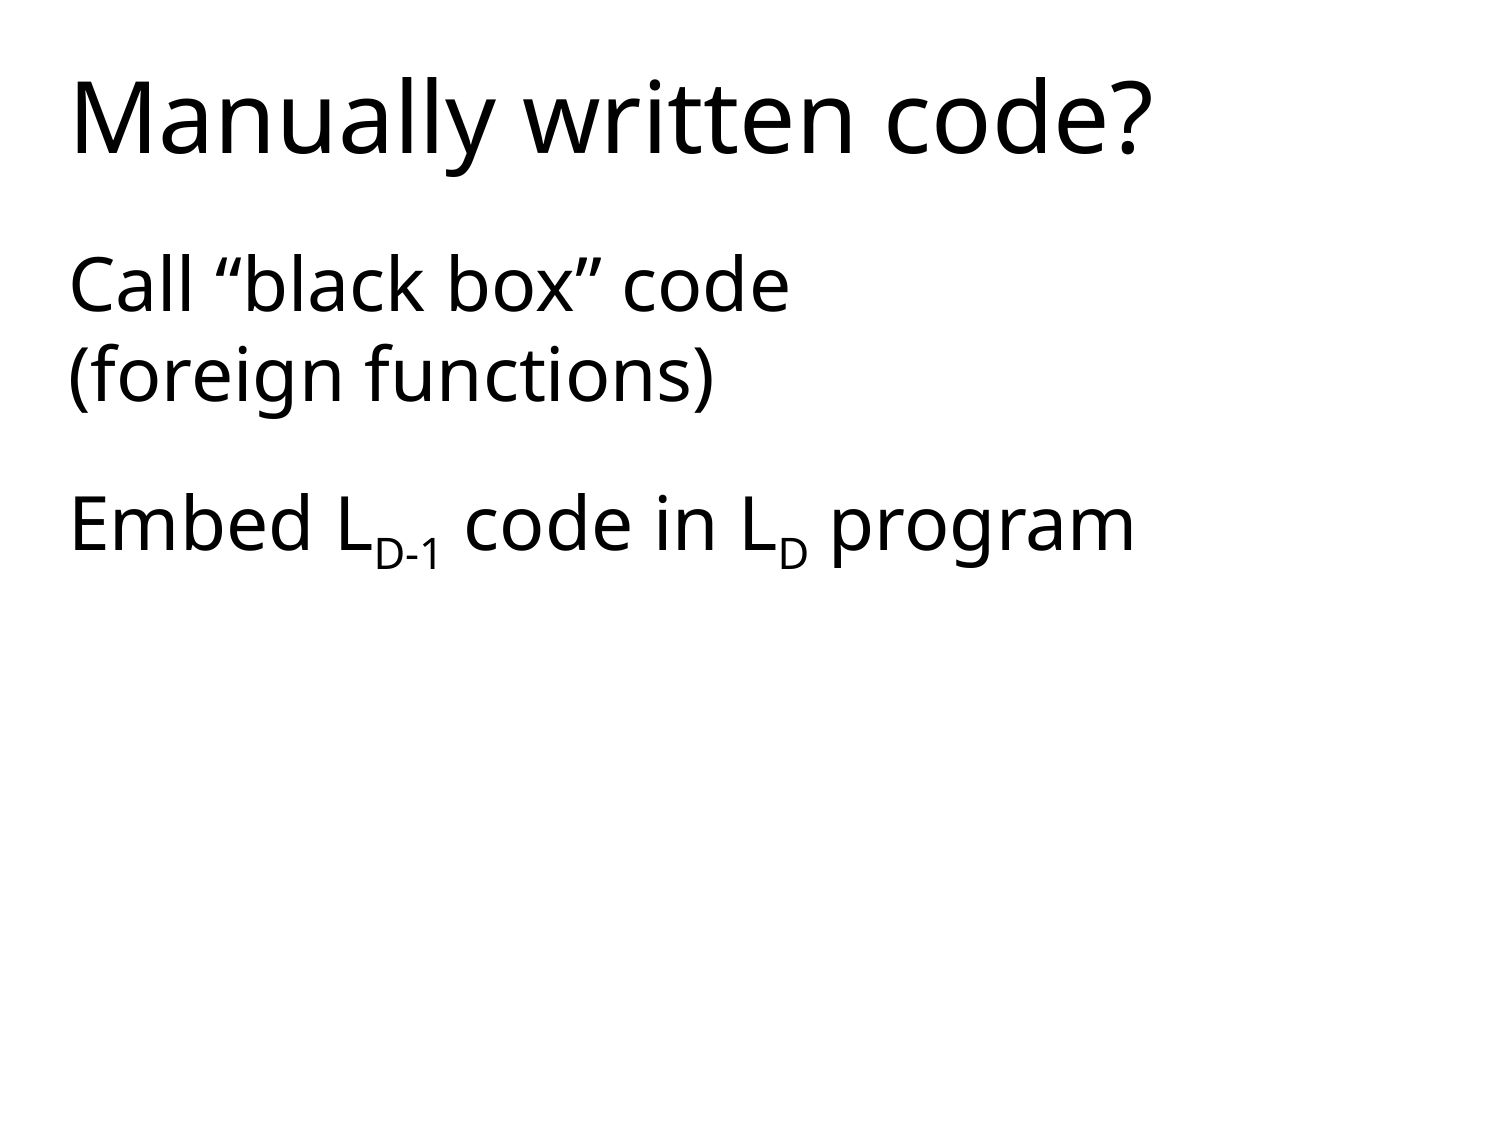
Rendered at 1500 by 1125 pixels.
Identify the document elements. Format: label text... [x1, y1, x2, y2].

text_box Call “black box” code (foreign functions) [53, 267, 1365, 386]
text_box Embed LD-1 code in LD program [53, 467, 1365, 587]
text_box Manually written code? [53, 54, 1365, 173]
